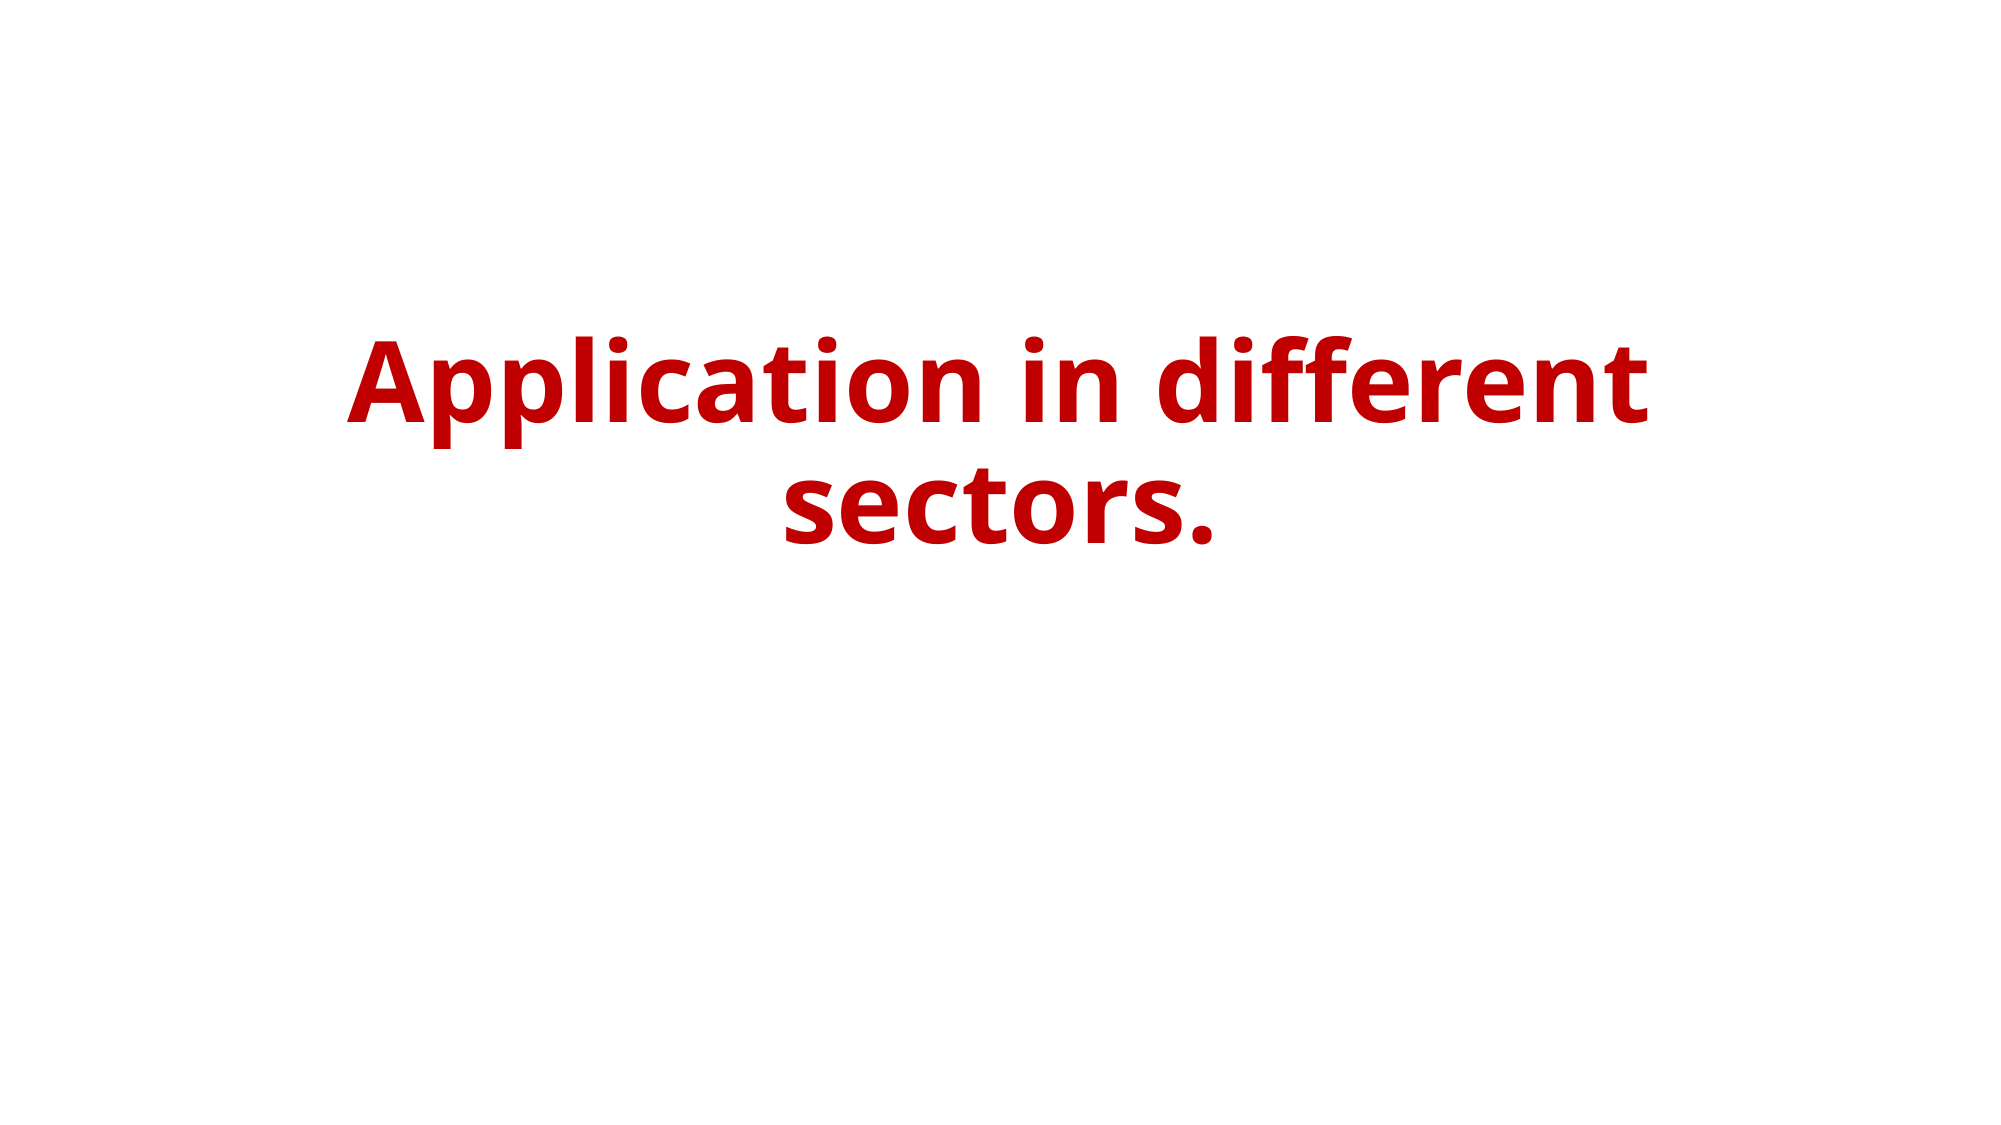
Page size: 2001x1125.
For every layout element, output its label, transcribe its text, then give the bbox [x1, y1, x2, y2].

title Application in different sectors. [249, 184, 1750, 576]
